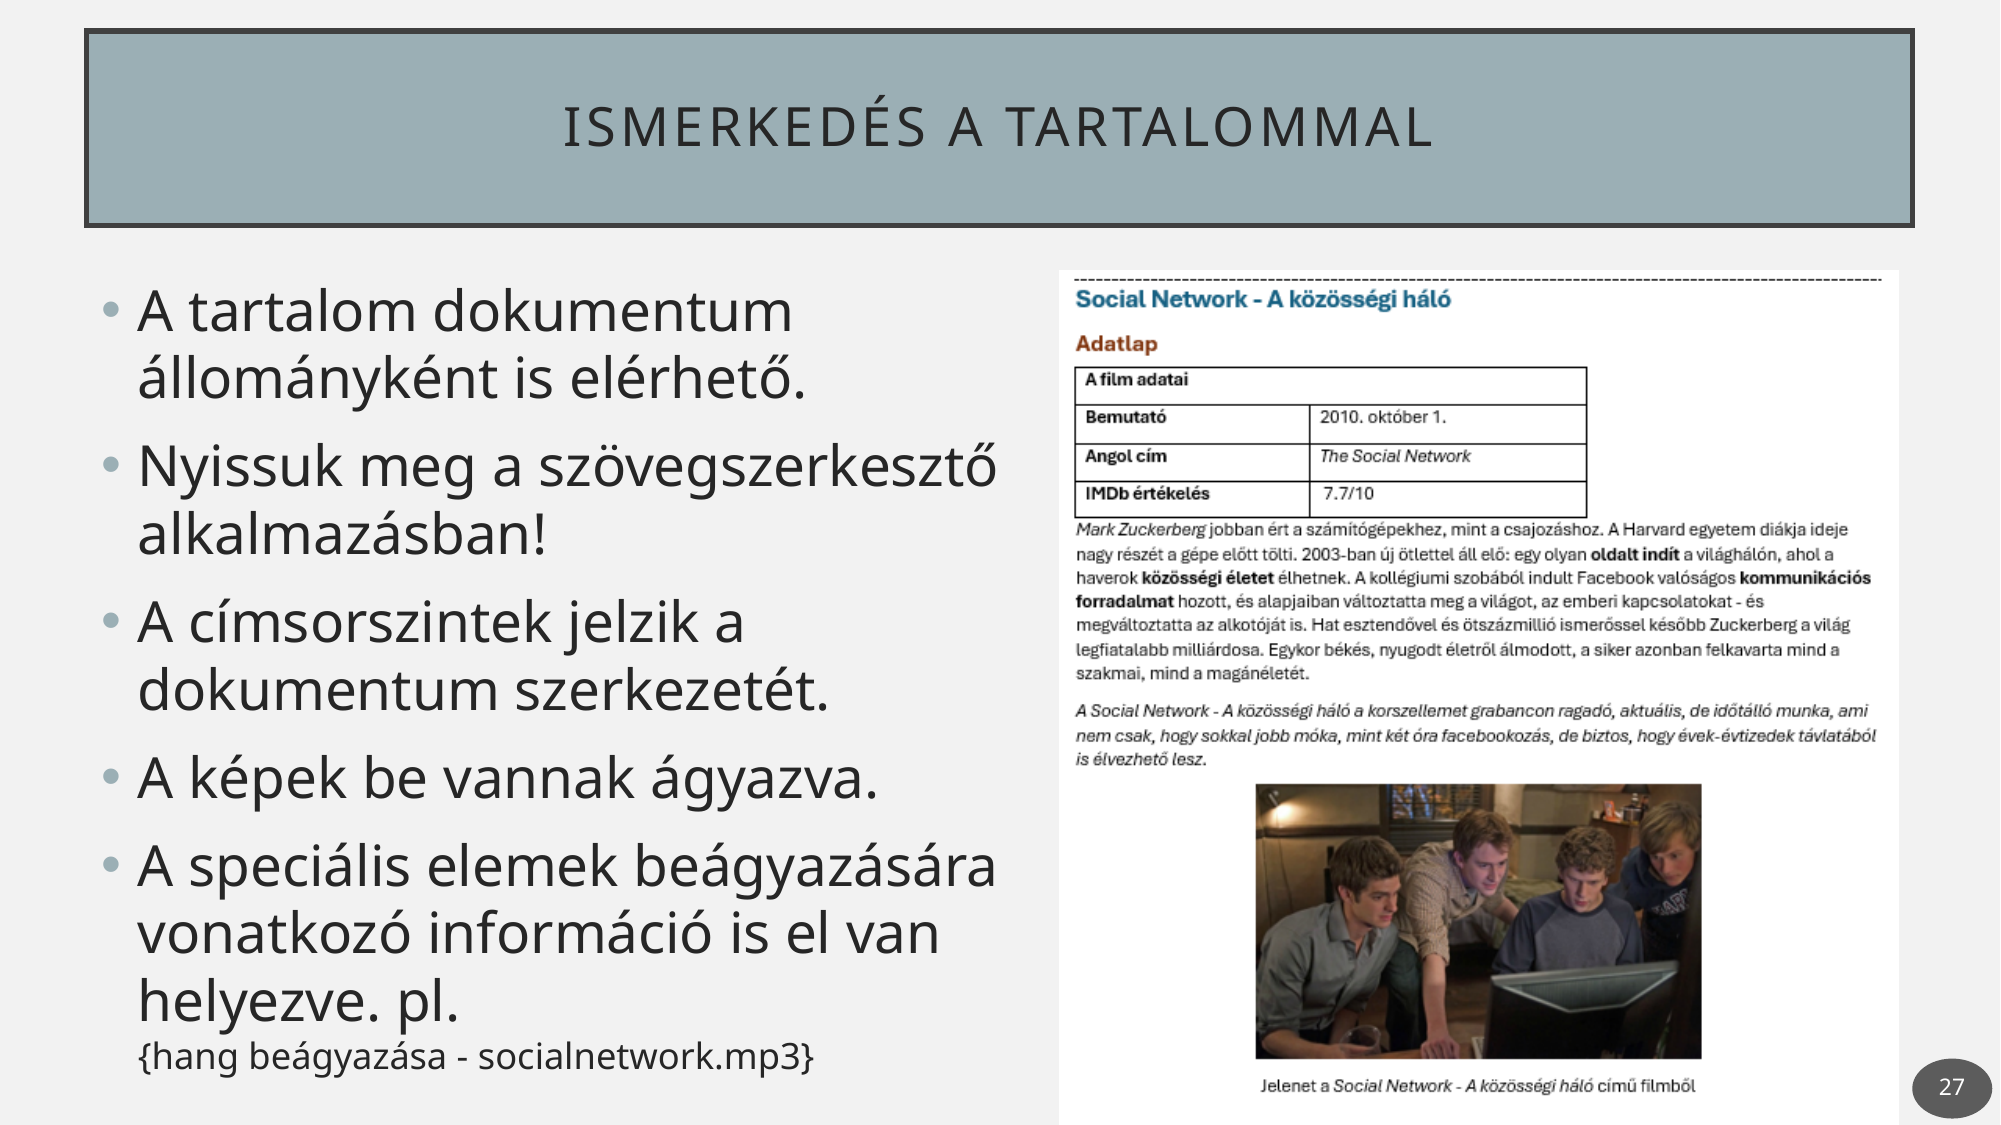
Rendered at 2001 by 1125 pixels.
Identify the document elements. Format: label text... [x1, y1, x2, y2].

list A tartalom dokumentum állományként is elérhető. Nyissuk meg a szövegszerkesztő alkalmazásban! A címsorszintek jelzik a dokumentum szerkezetét. A képek be vannak ágyazva. A speciális elemek beágyazására vonatkozó információ is el van helyezve. pl. {hang beágyazása - socialnetwork.mp3} [86, 267, 1036, 1094]
picture [1058, 270, 1899, 1125]
slide_number 27 [1912, 1058, 1993, 1119]
title Ismerkedés a tartalommal [84, 28, 1915, 228]
